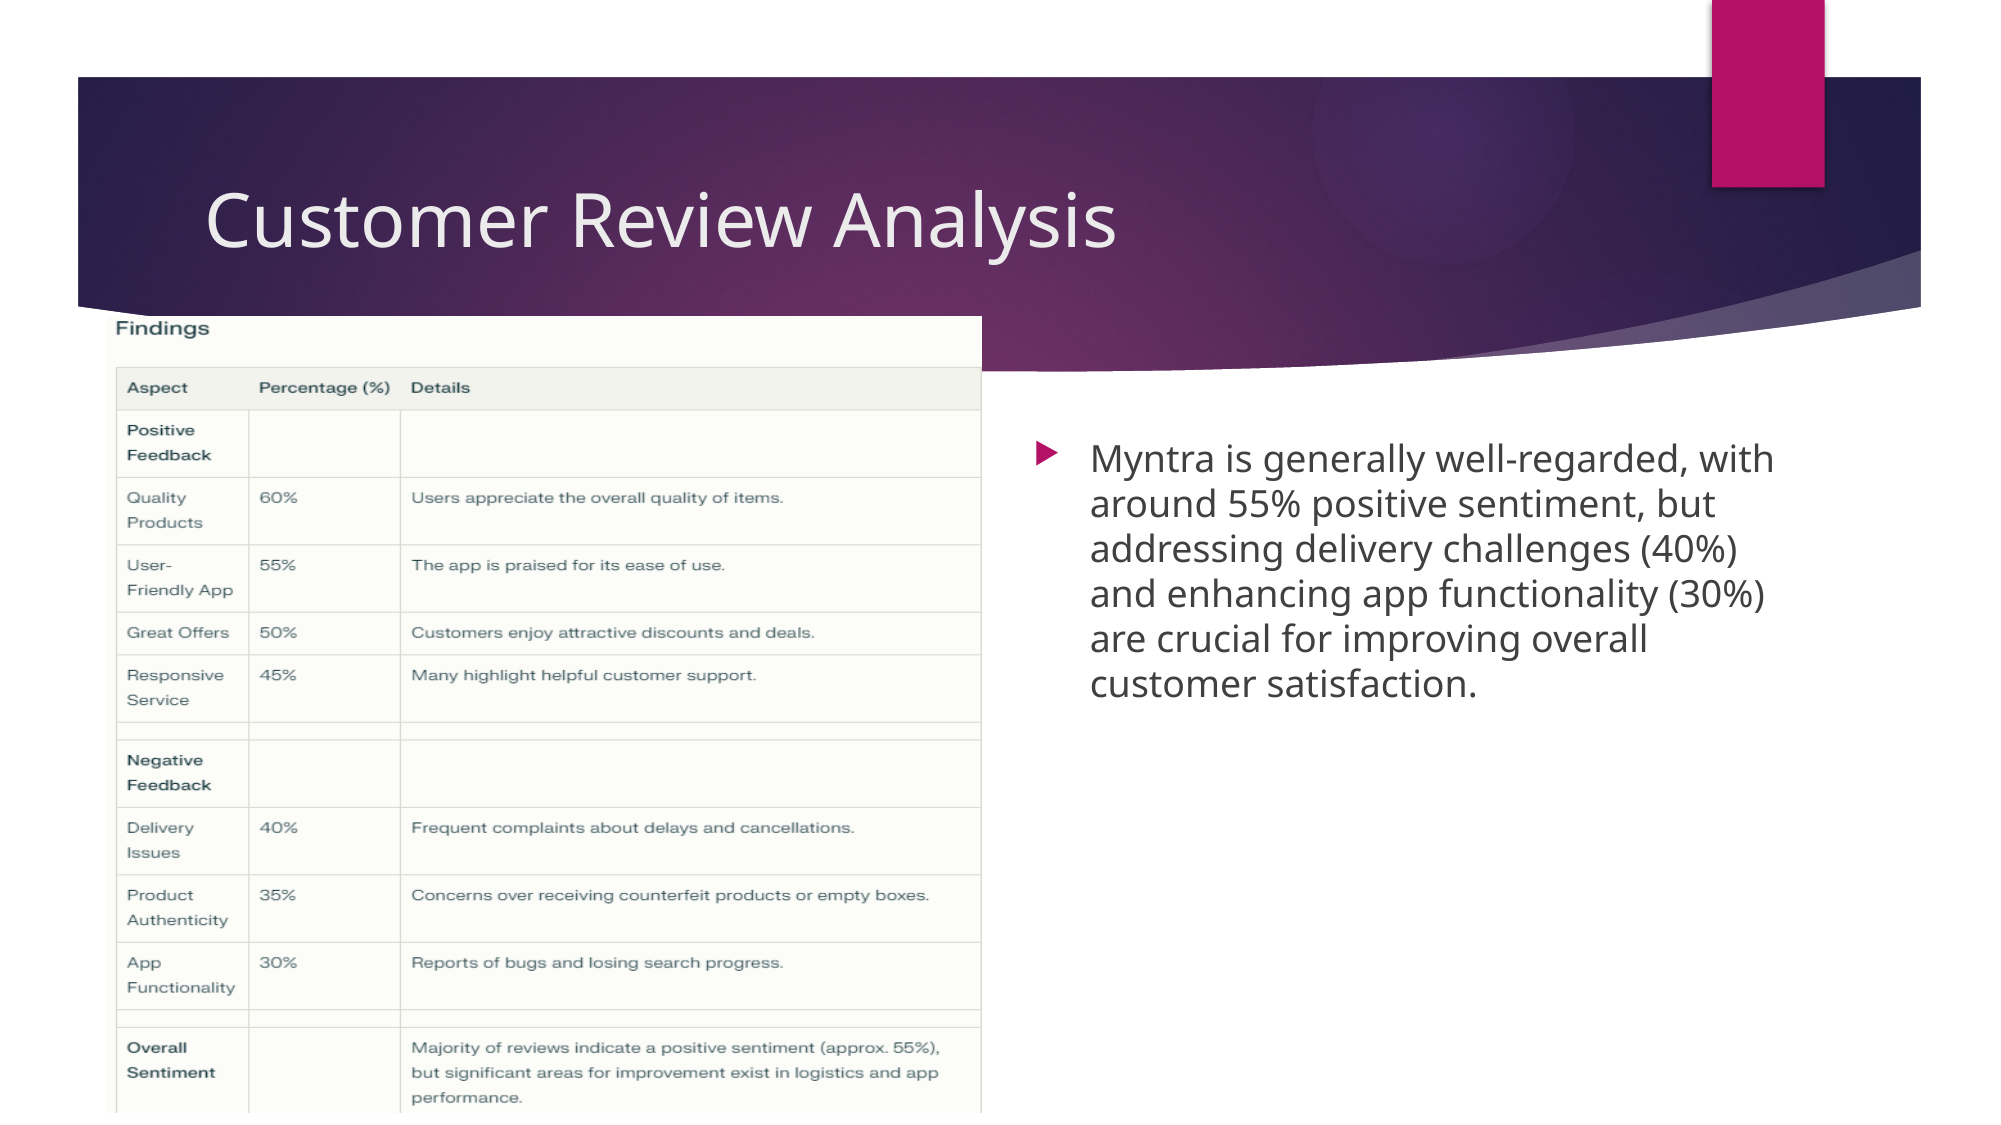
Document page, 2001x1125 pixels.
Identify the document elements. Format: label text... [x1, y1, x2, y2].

title Customer Review Analysis [189, 159, 1627, 276]
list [106, 316, 982, 1113]
list Myntra is generally well-regarded, with around 55% positive sentiment, but addressing delivery challenges (40%) and enhancing app functionality (30%) are crucial for improving overall customer satisfaction. [1018, 427, 1810, 756]
